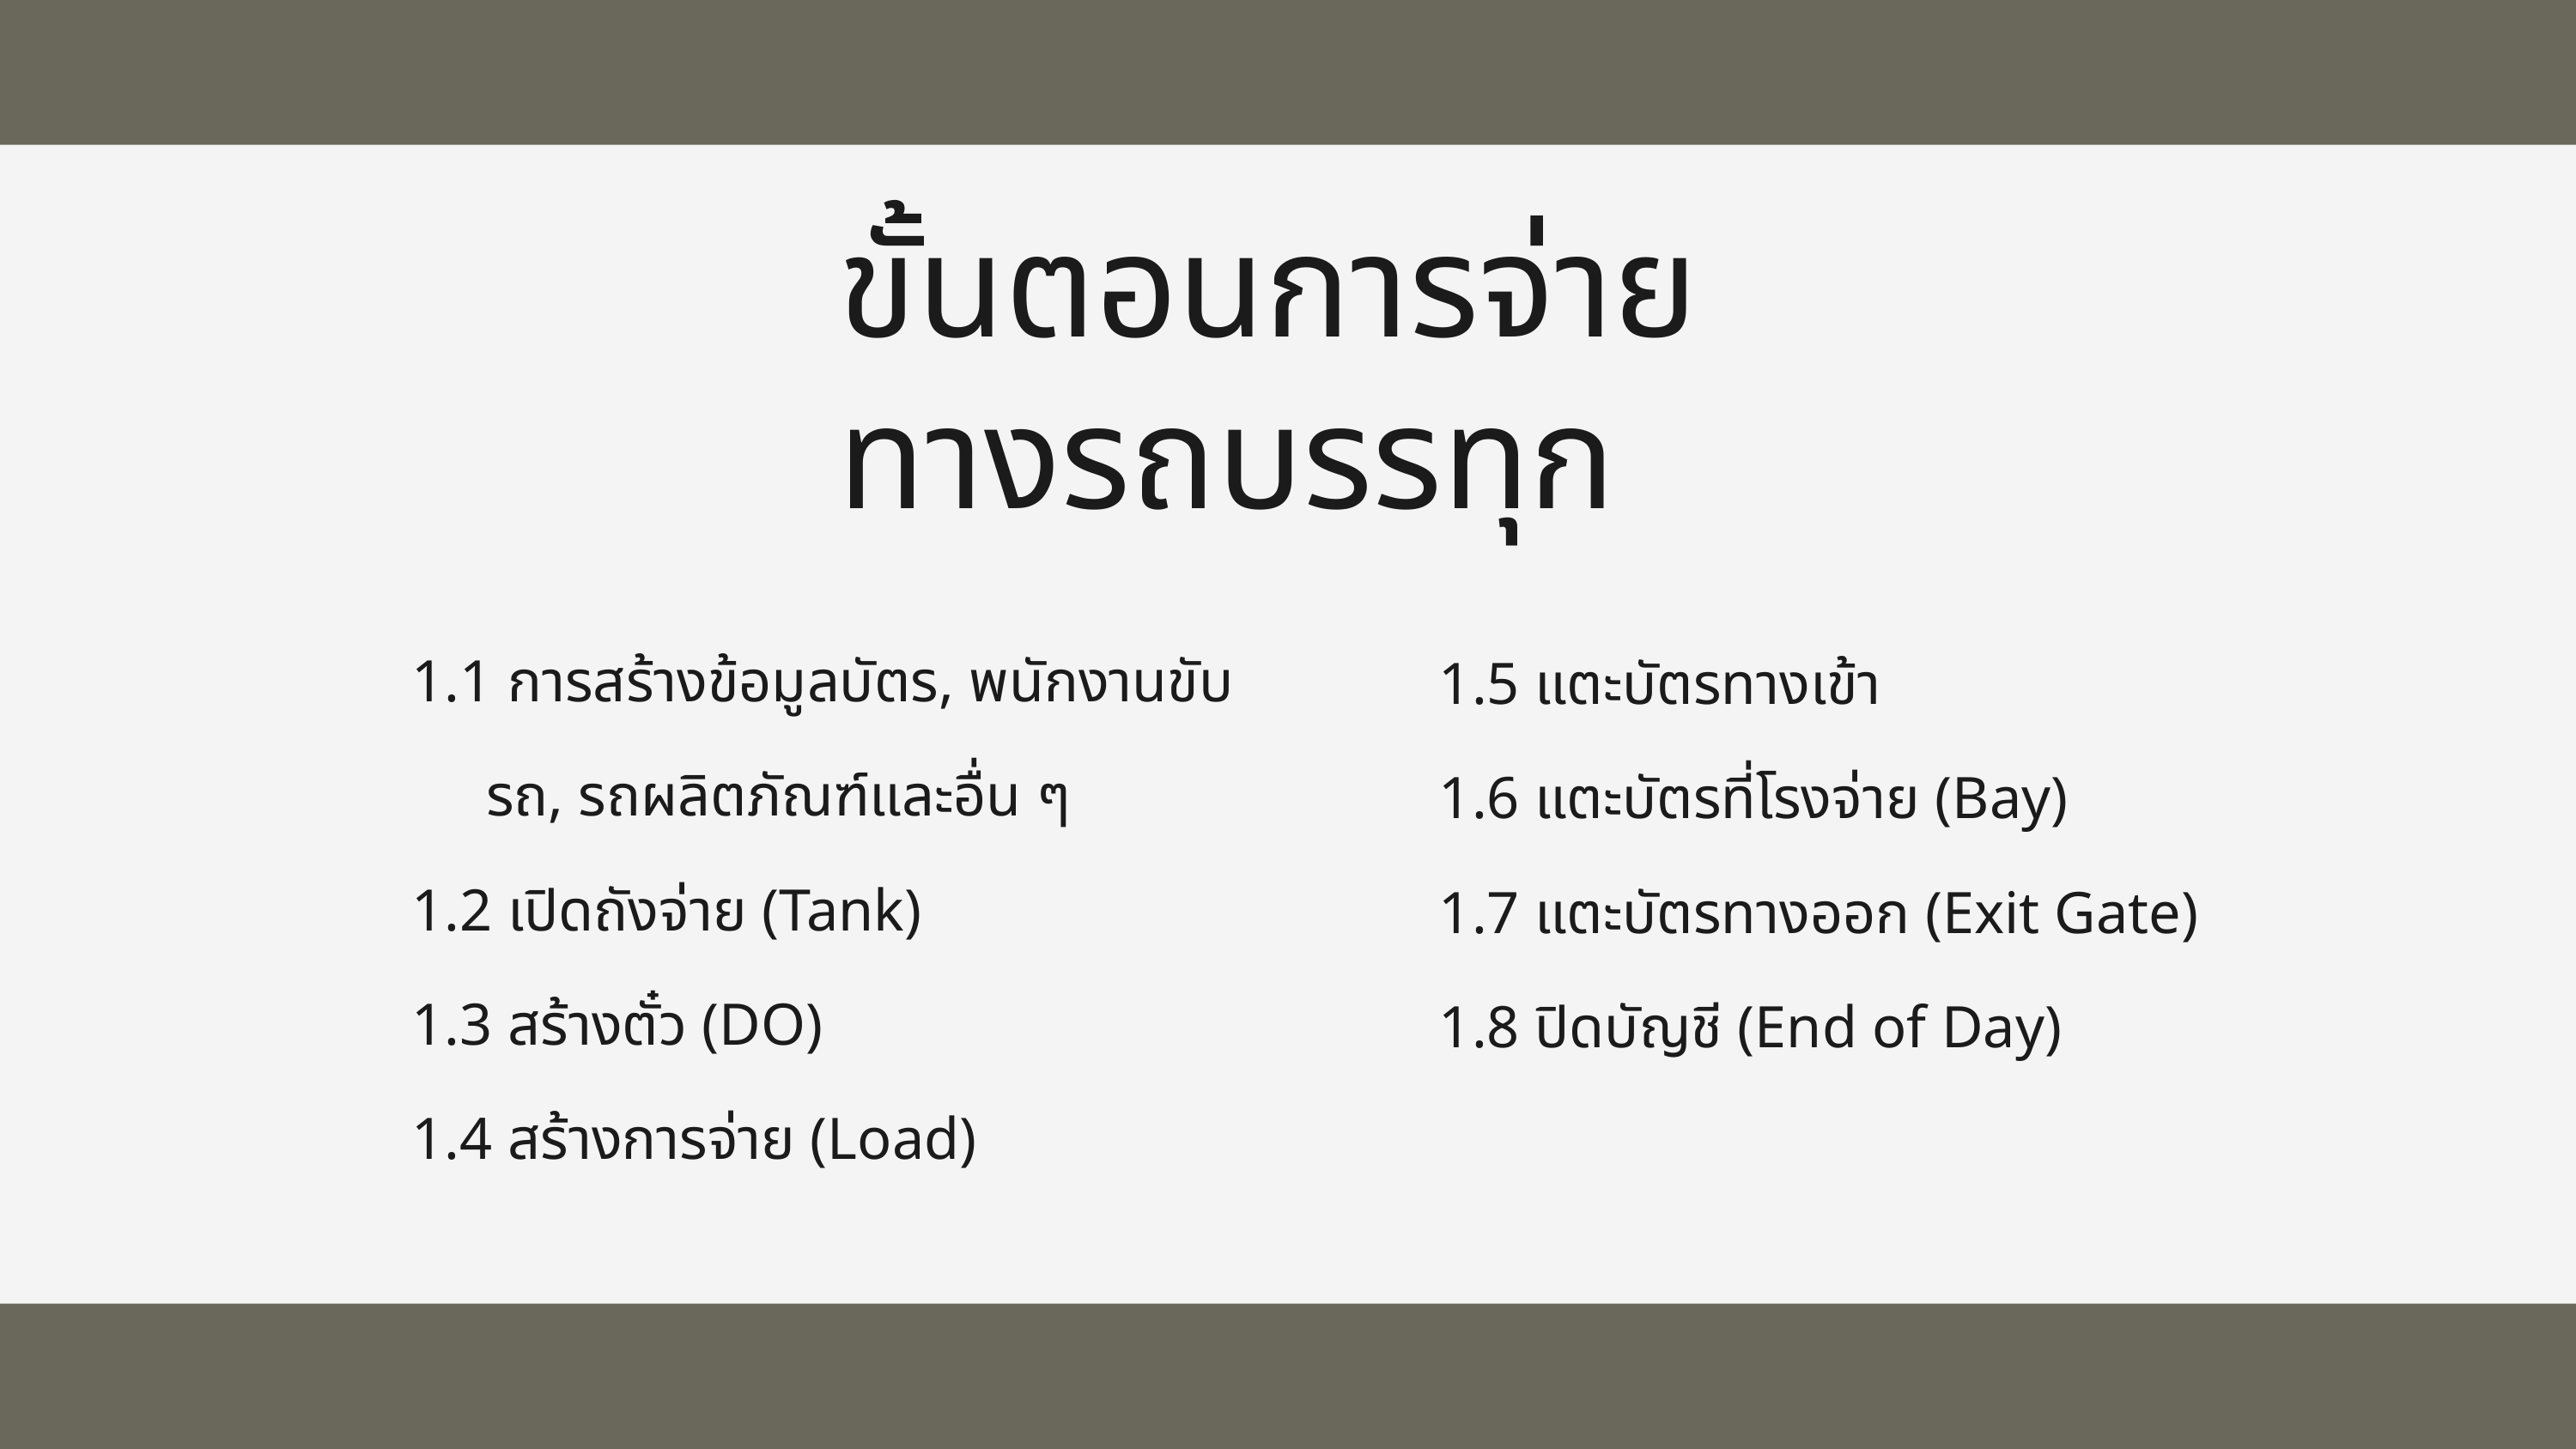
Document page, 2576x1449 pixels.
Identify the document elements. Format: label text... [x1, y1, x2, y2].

text_box ขั้นตอนการจ่ายทางรถบรรทุก [838, 193, 1738, 537]
text_box [0, 144, 2576, 1304]
text_box 1.5 แตะบัตรทางเข้า 1.6 แตะบัตรที่โรงจ่าย (Bay) 1.7 แตะบัตรทางออก (Exit Gate) 1.8 ปิดบัญชี (End of Day) [1438, 601, 2293, 1174]
text_box 1.1 การสร้างข้อมูลบัตร, พนักงานขับ รถ, รถผลิตภัณฑ์และอื่น ๆ 1.2 เปิดถังจ่าย (Tank) 1.3 สร้างตั๋ว (DO) 1.4 สร้างการจ่าย (Load) [411, 598, 1266, 1365]
